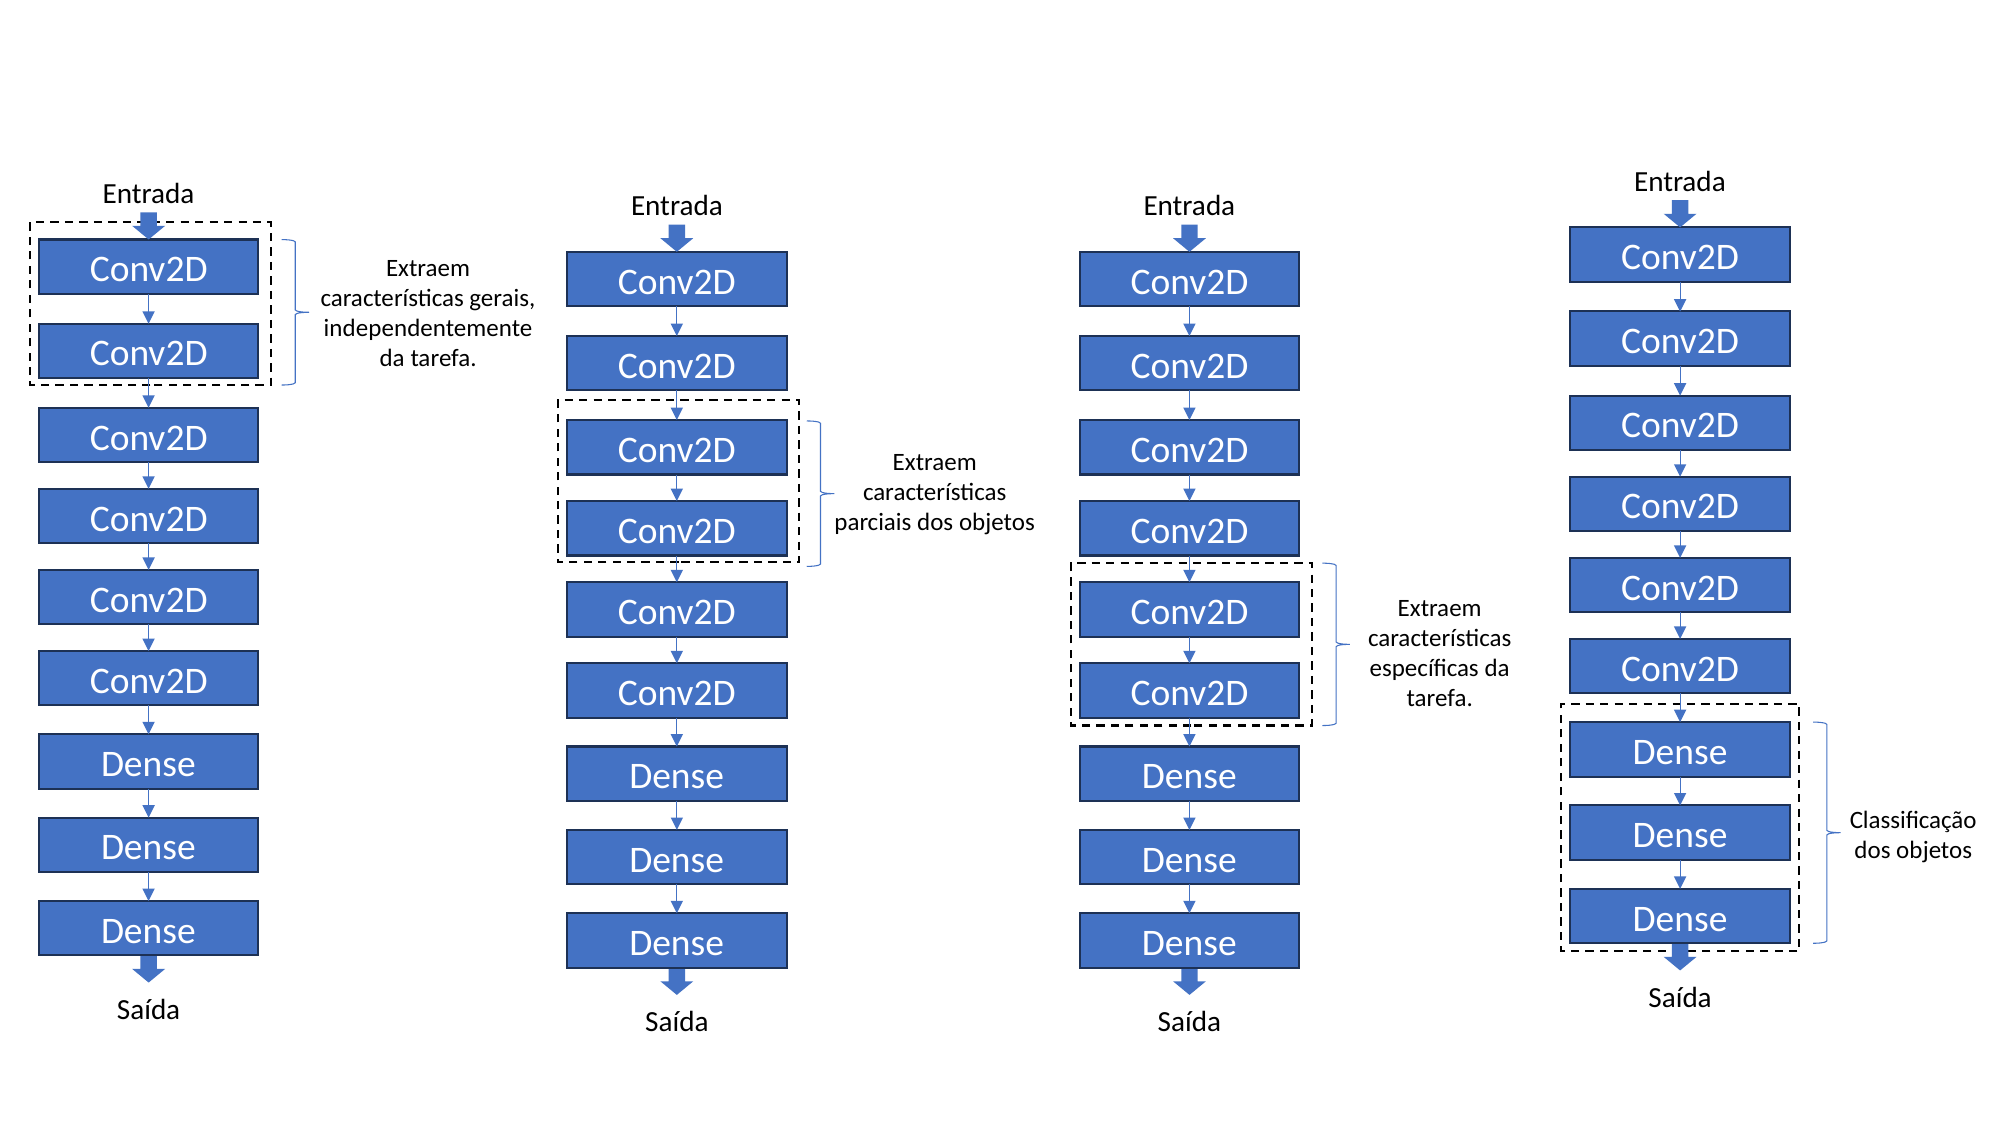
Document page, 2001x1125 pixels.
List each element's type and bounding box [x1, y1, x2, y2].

text_box [558, 179, 1051, 1046]
text_box [29, 166, 556, 1034]
text_box [1070, 179, 1544, 1046]
text_box [1561, 154, 2000, 1021]
